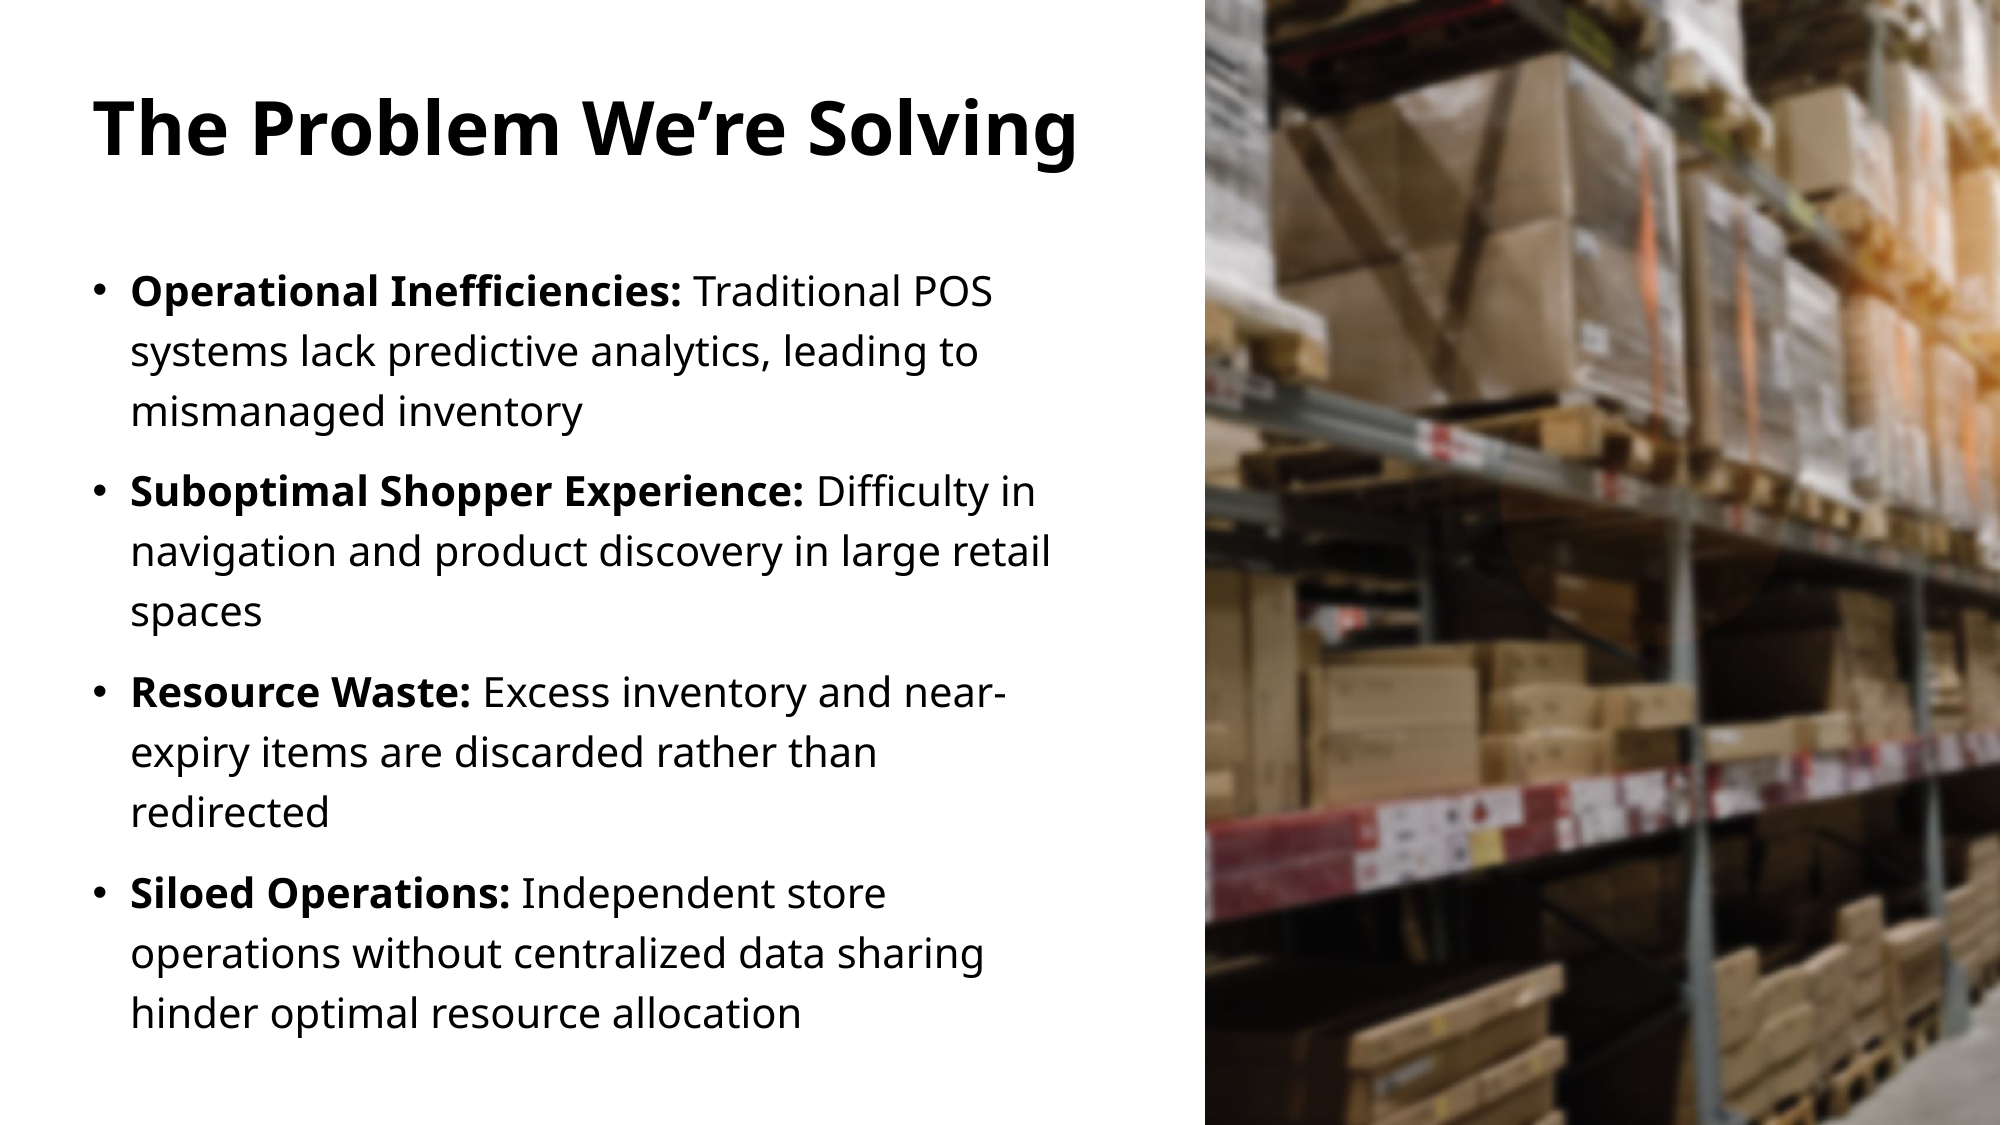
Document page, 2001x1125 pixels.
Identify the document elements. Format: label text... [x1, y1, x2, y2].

text_box [0, 0, 1204, 1125]
list Operational Inefficiencies: Traditional POS systems lack predictive analytics, leading to mismanaged inventory Suboptimal Shopper Experience: Difficulty in navigation and product discovery in large retail spaces Resource Waste: Excess inventory and near-expiry items are discarded rather than redirected Siloed Operations: Independent store operations without centralized data sharing hinder optimal resource allocation [77, 246, 1091, 1035]
picture [1204, 0, 2000, 1125]
title The Problem We’re Solving [77, 67, 1171, 180]
